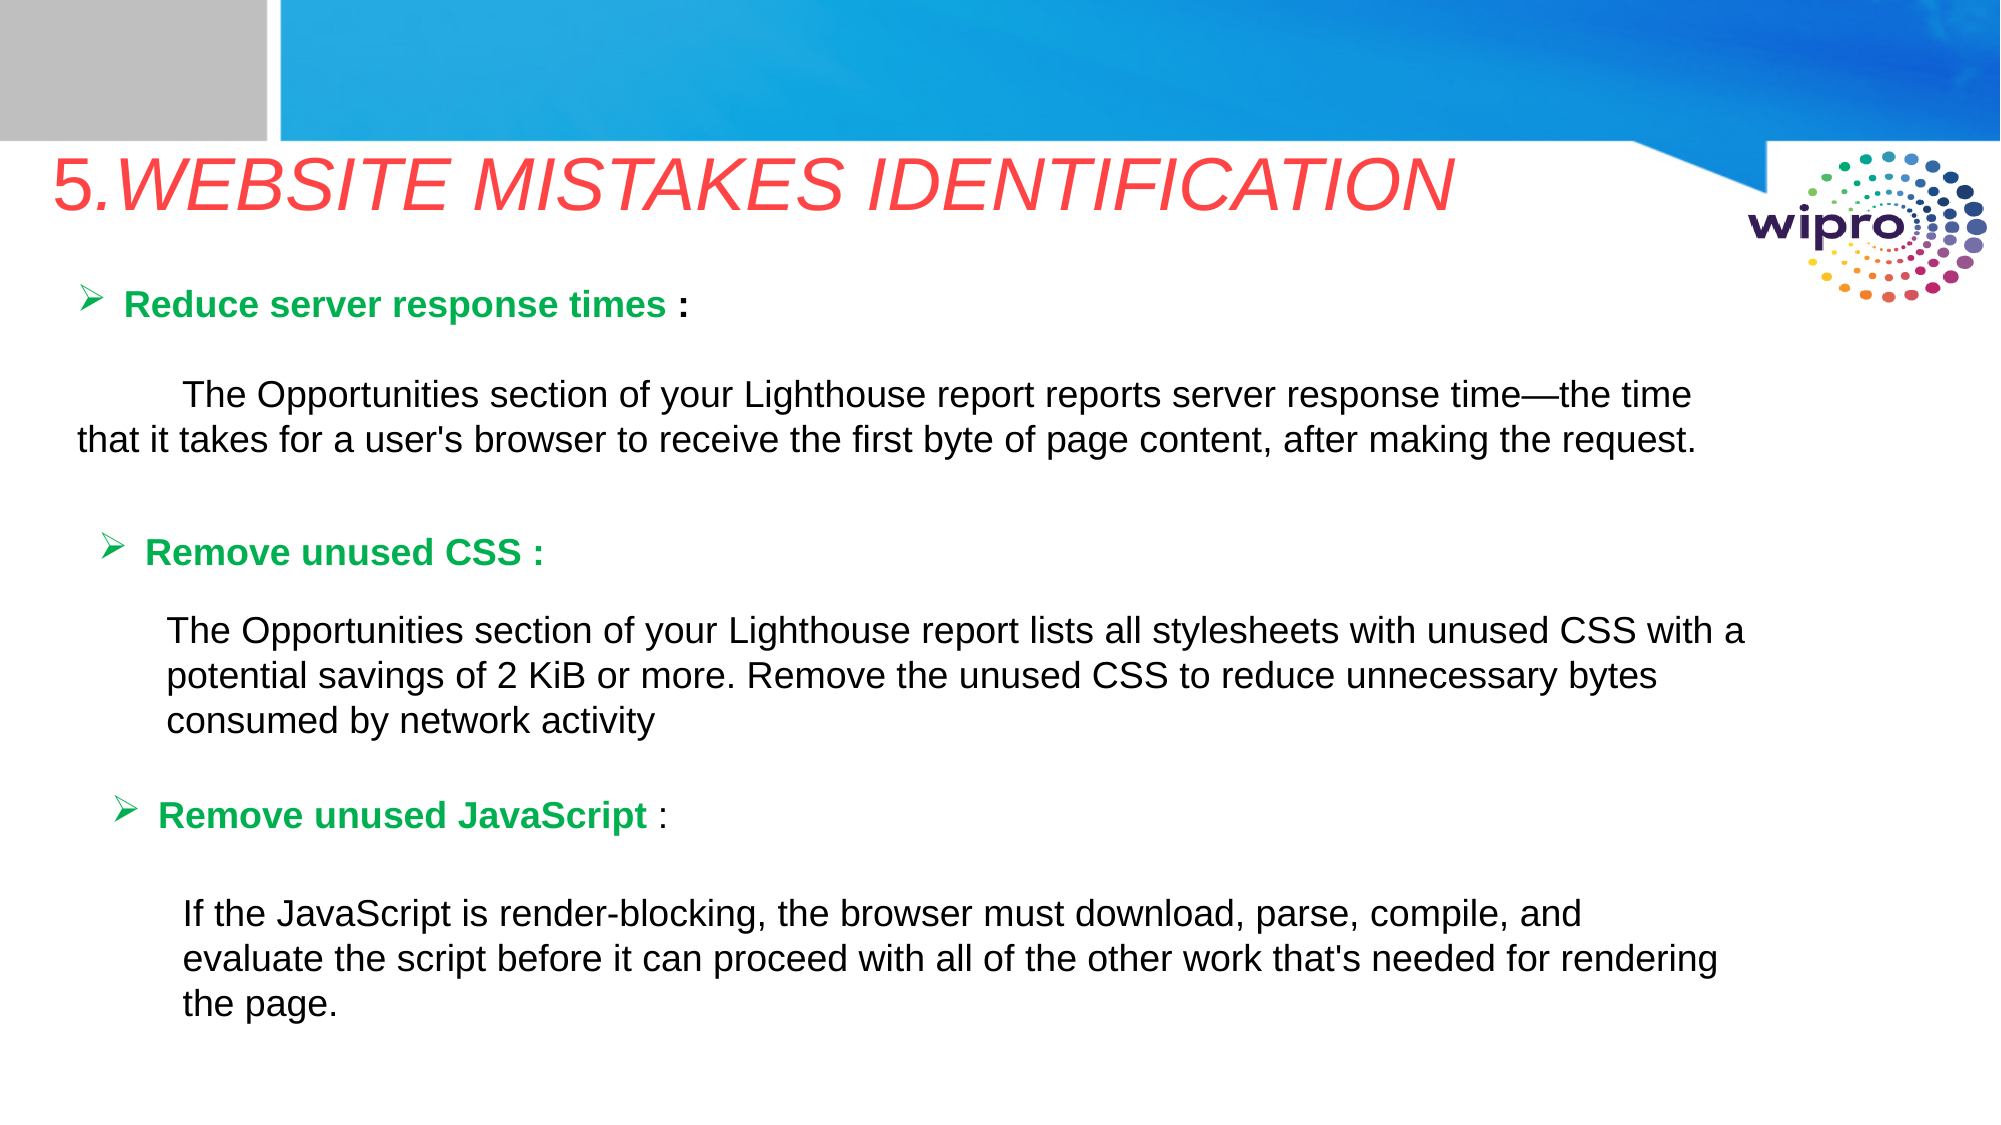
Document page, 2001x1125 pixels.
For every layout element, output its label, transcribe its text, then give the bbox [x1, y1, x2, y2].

text_box The Opportunities section of your Lighthouse report lists all stylesheets with unused CSS with a potential savings of 2 KiB or more. Remove the unused CSS to reduce unnecessary bytes consumed by network activity [151, 598, 1773, 842]
text_box Remove unused CSS : [83, 520, 819, 581]
text_box 5.WEBSITE MISTAKES IDENTIFICATION [37, 128, 1486, 348]
text_box Reduce server response times : The Opportunities section of your Lighthouse report reports server response time—the time that it takes for a user's browser to receive the first byte of page content, after making the request. [62, 272, 1726, 504]
text_box If the JavaScript is render-blocking, the browser must download, parse, compile, and evaluate the script before it can proceed with all of the other work that's needed for rendering the page. [167, 881, 1746, 1103]
picture [0, 0, 2001, 1125]
text_box Remove unused JavaScript : [96, 784, 816, 919]
